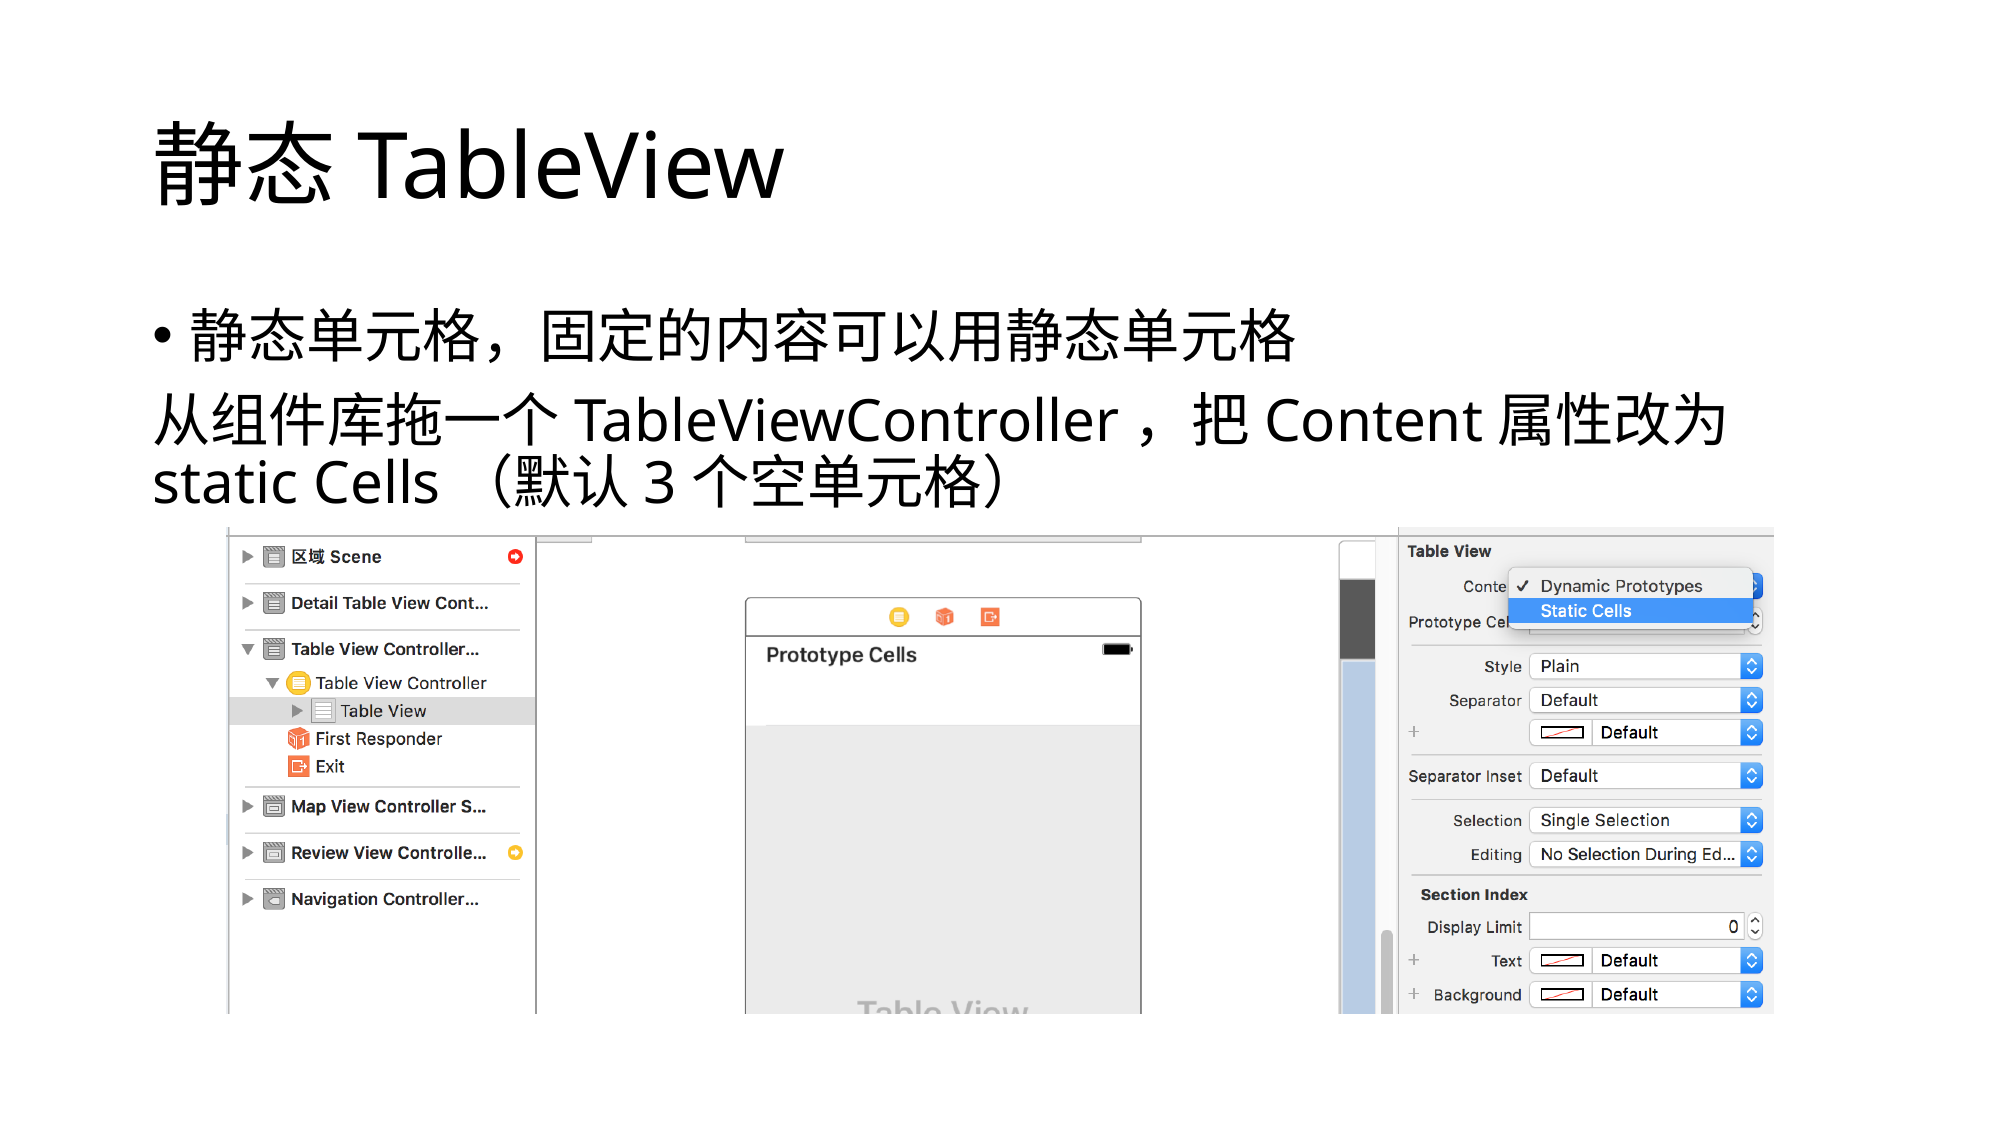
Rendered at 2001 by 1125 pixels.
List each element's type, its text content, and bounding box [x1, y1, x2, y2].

picture [225, 527, 1774, 1014]
title 静态TableView [137, 59, 1863, 278]
list 静态单元格，固定的内容可以用静态单元格 从组件库拖一个TableViewController，把Content属性改为static Cells（默认3个空单元格） [137, 299, 1863, 1014]
